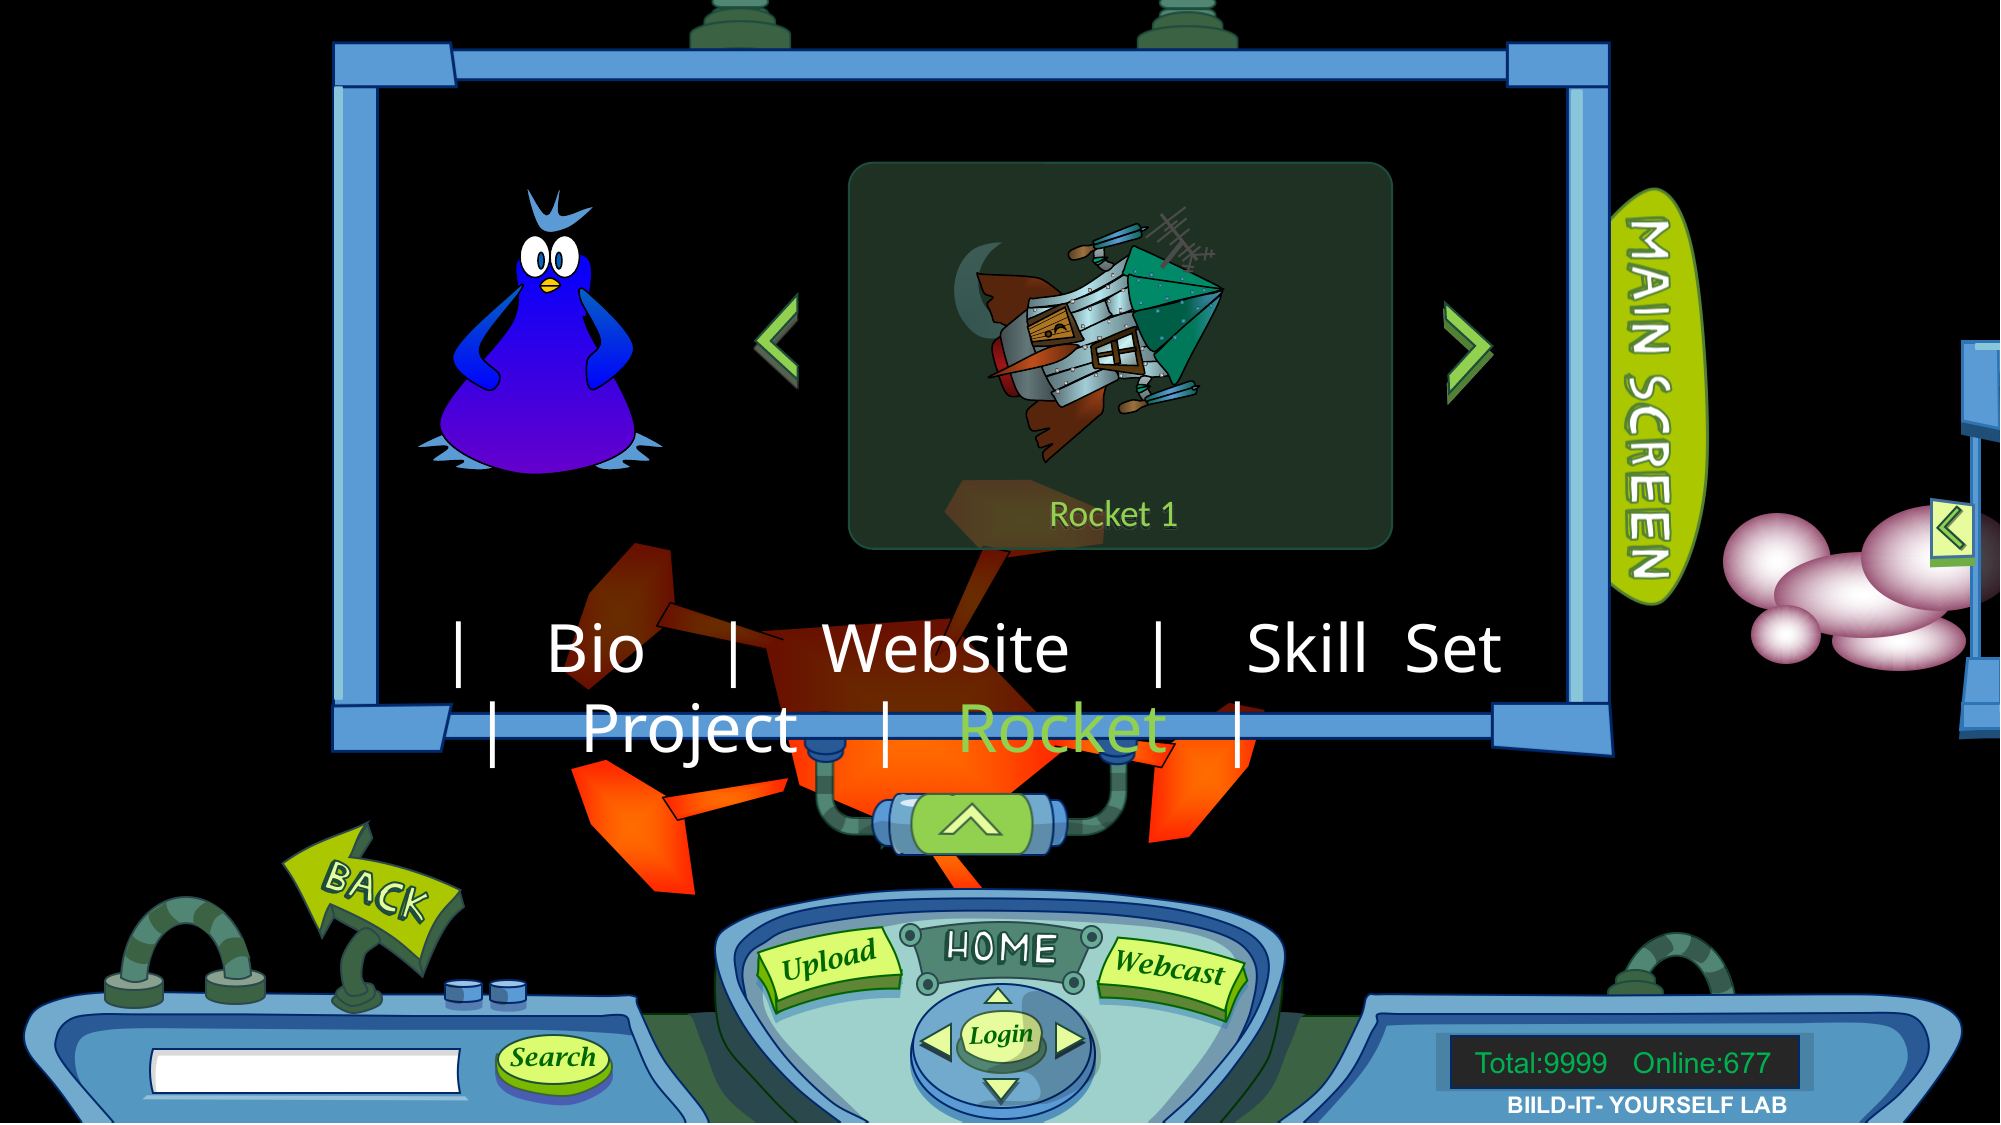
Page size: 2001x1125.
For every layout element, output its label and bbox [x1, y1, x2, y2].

picture [0, 0, 2000, 1123]
text_box [412, 184, 668, 477]
text_box [1007, 208, 1212, 466]
